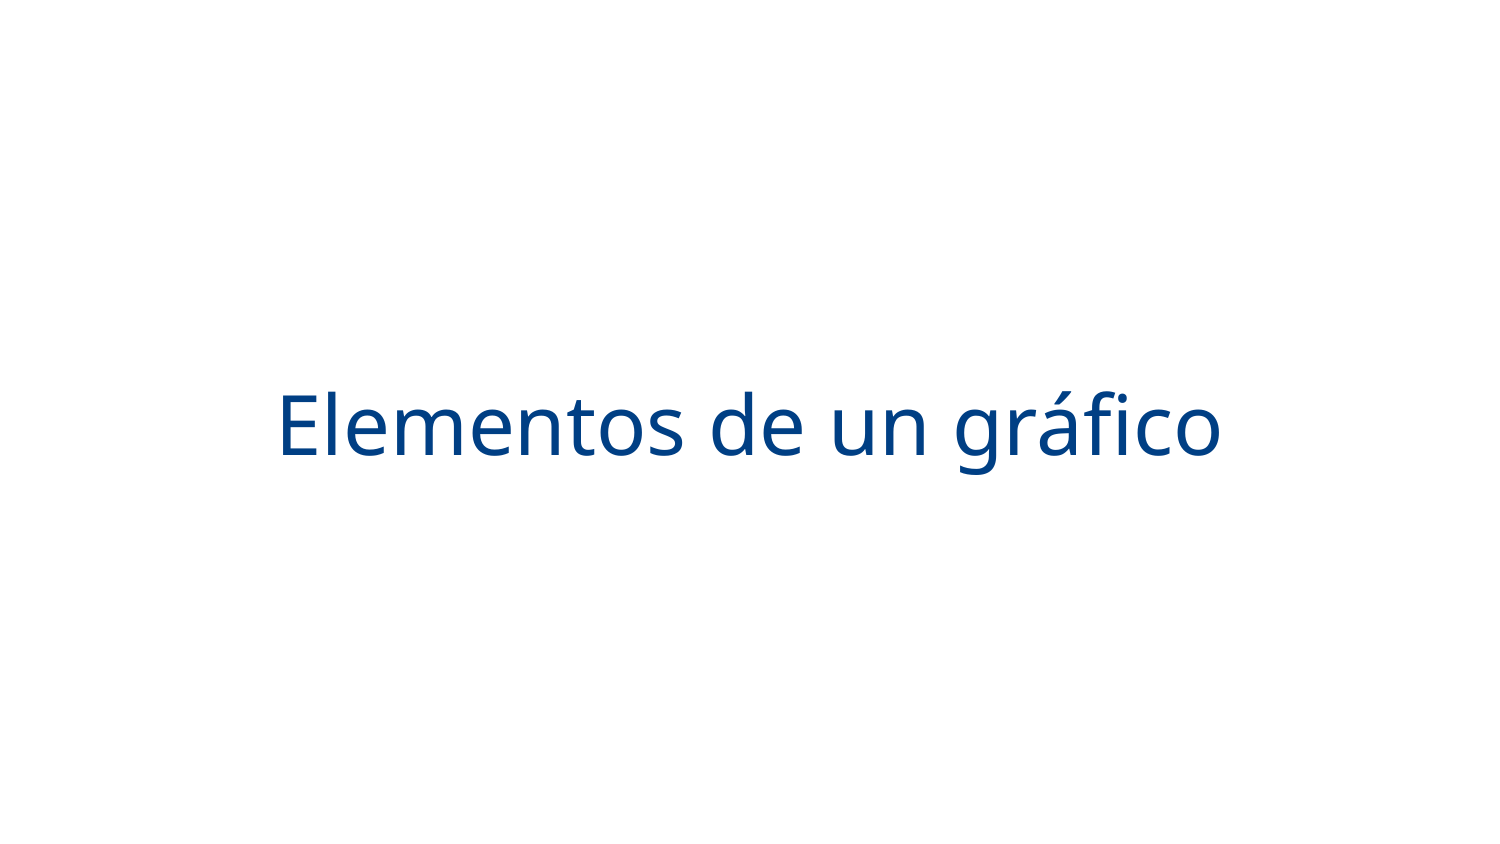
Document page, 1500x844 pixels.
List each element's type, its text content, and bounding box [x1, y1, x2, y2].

title Elementos de un gráfico [51, 352, 1449, 491]
